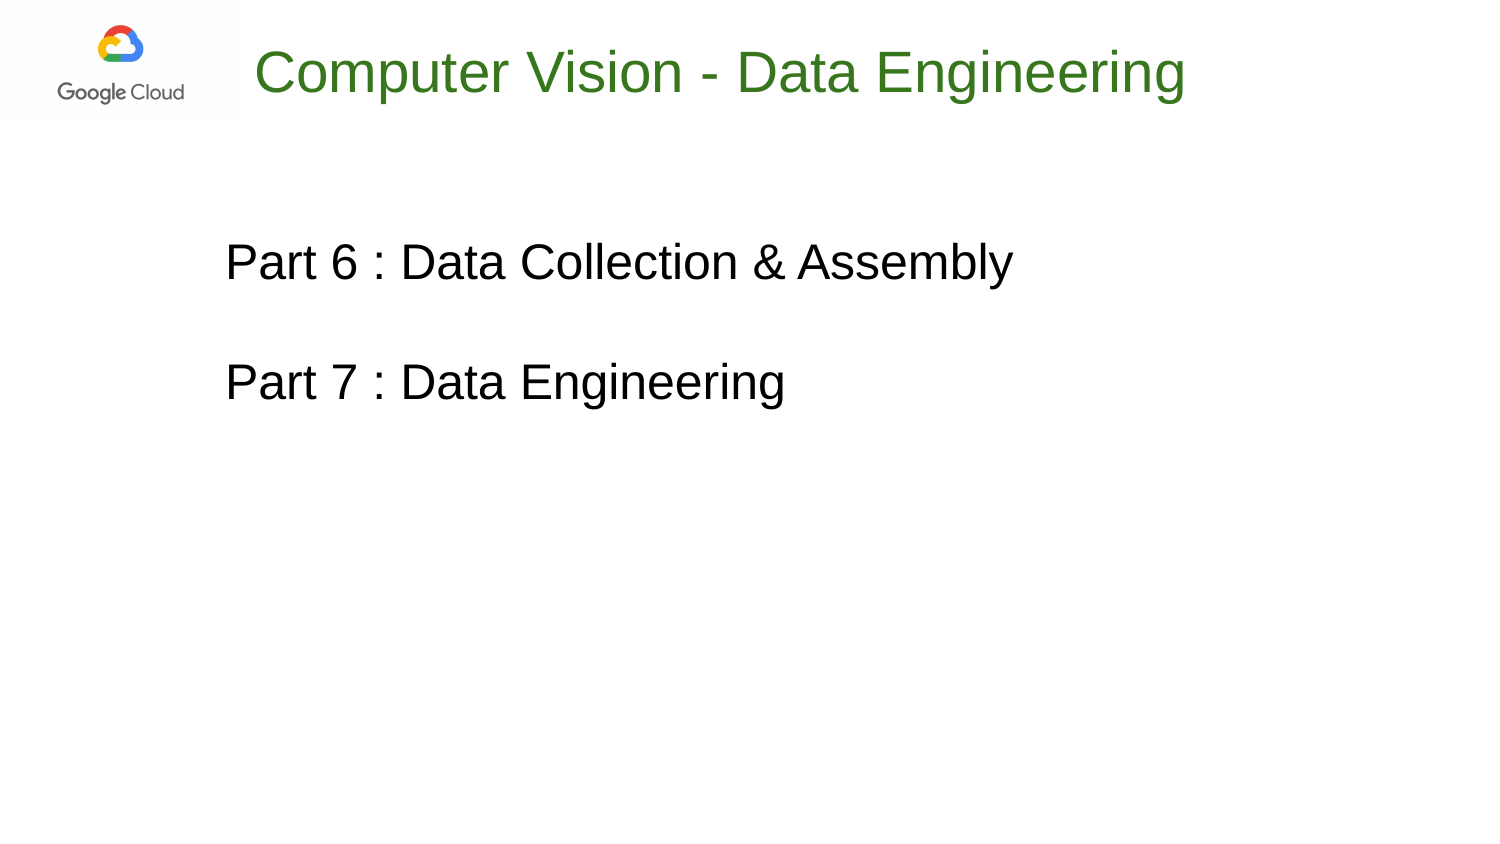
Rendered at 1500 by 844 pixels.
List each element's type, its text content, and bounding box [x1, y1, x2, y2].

picture [0, 0, 241, 121]
text_box Part 6 : Data Collection & Assembly Part 7 : Data Engineering [135, 214, 1296, 684]
subtitle Computer Vision - Data Engineering [22, 19, 1420, 150]
